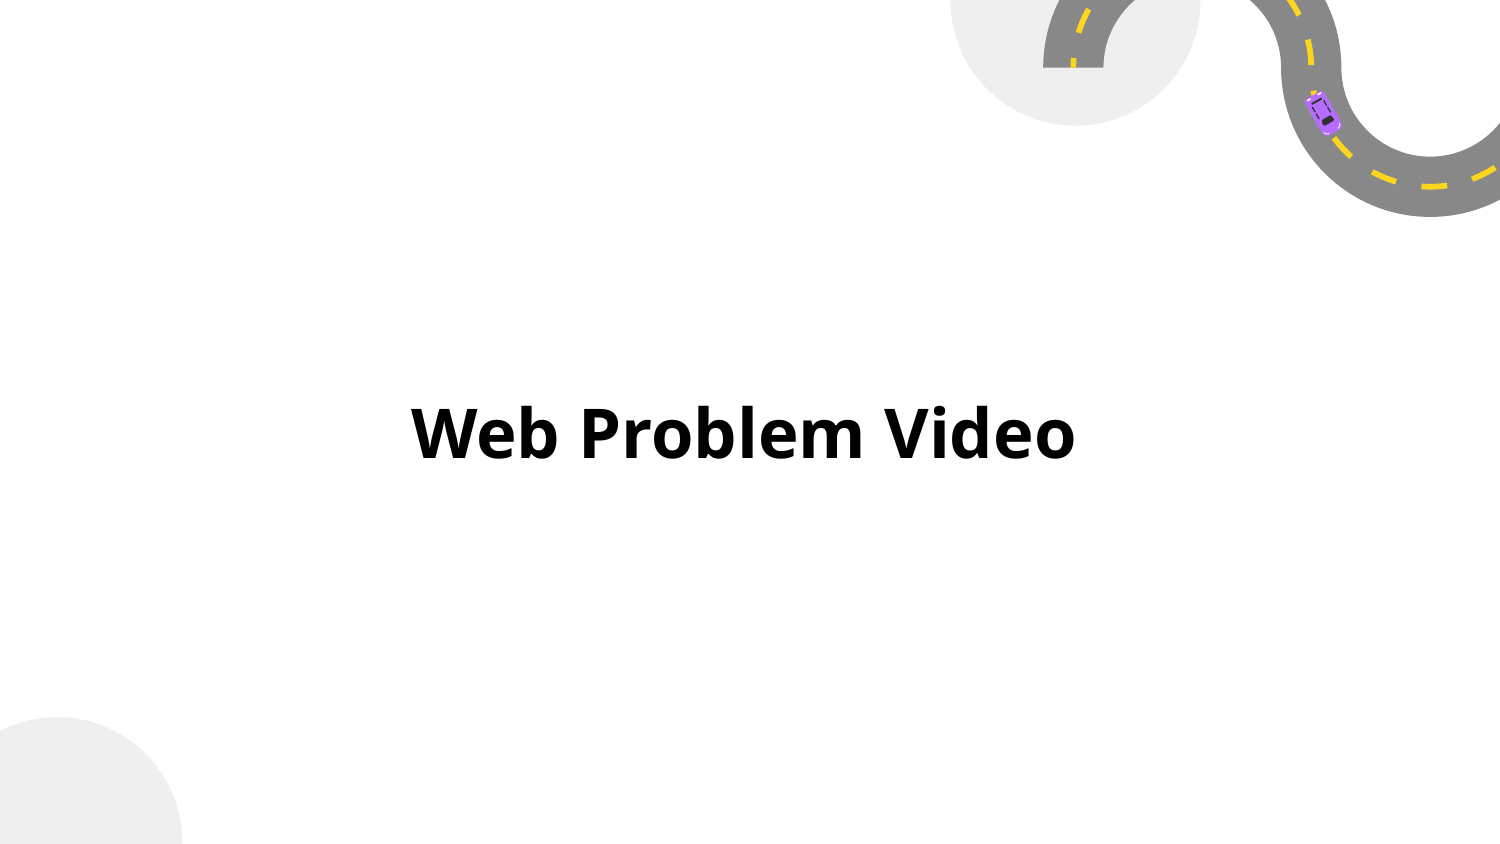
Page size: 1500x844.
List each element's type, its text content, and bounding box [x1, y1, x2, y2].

title Web Problem Video [396, 374, 1104, 469]
